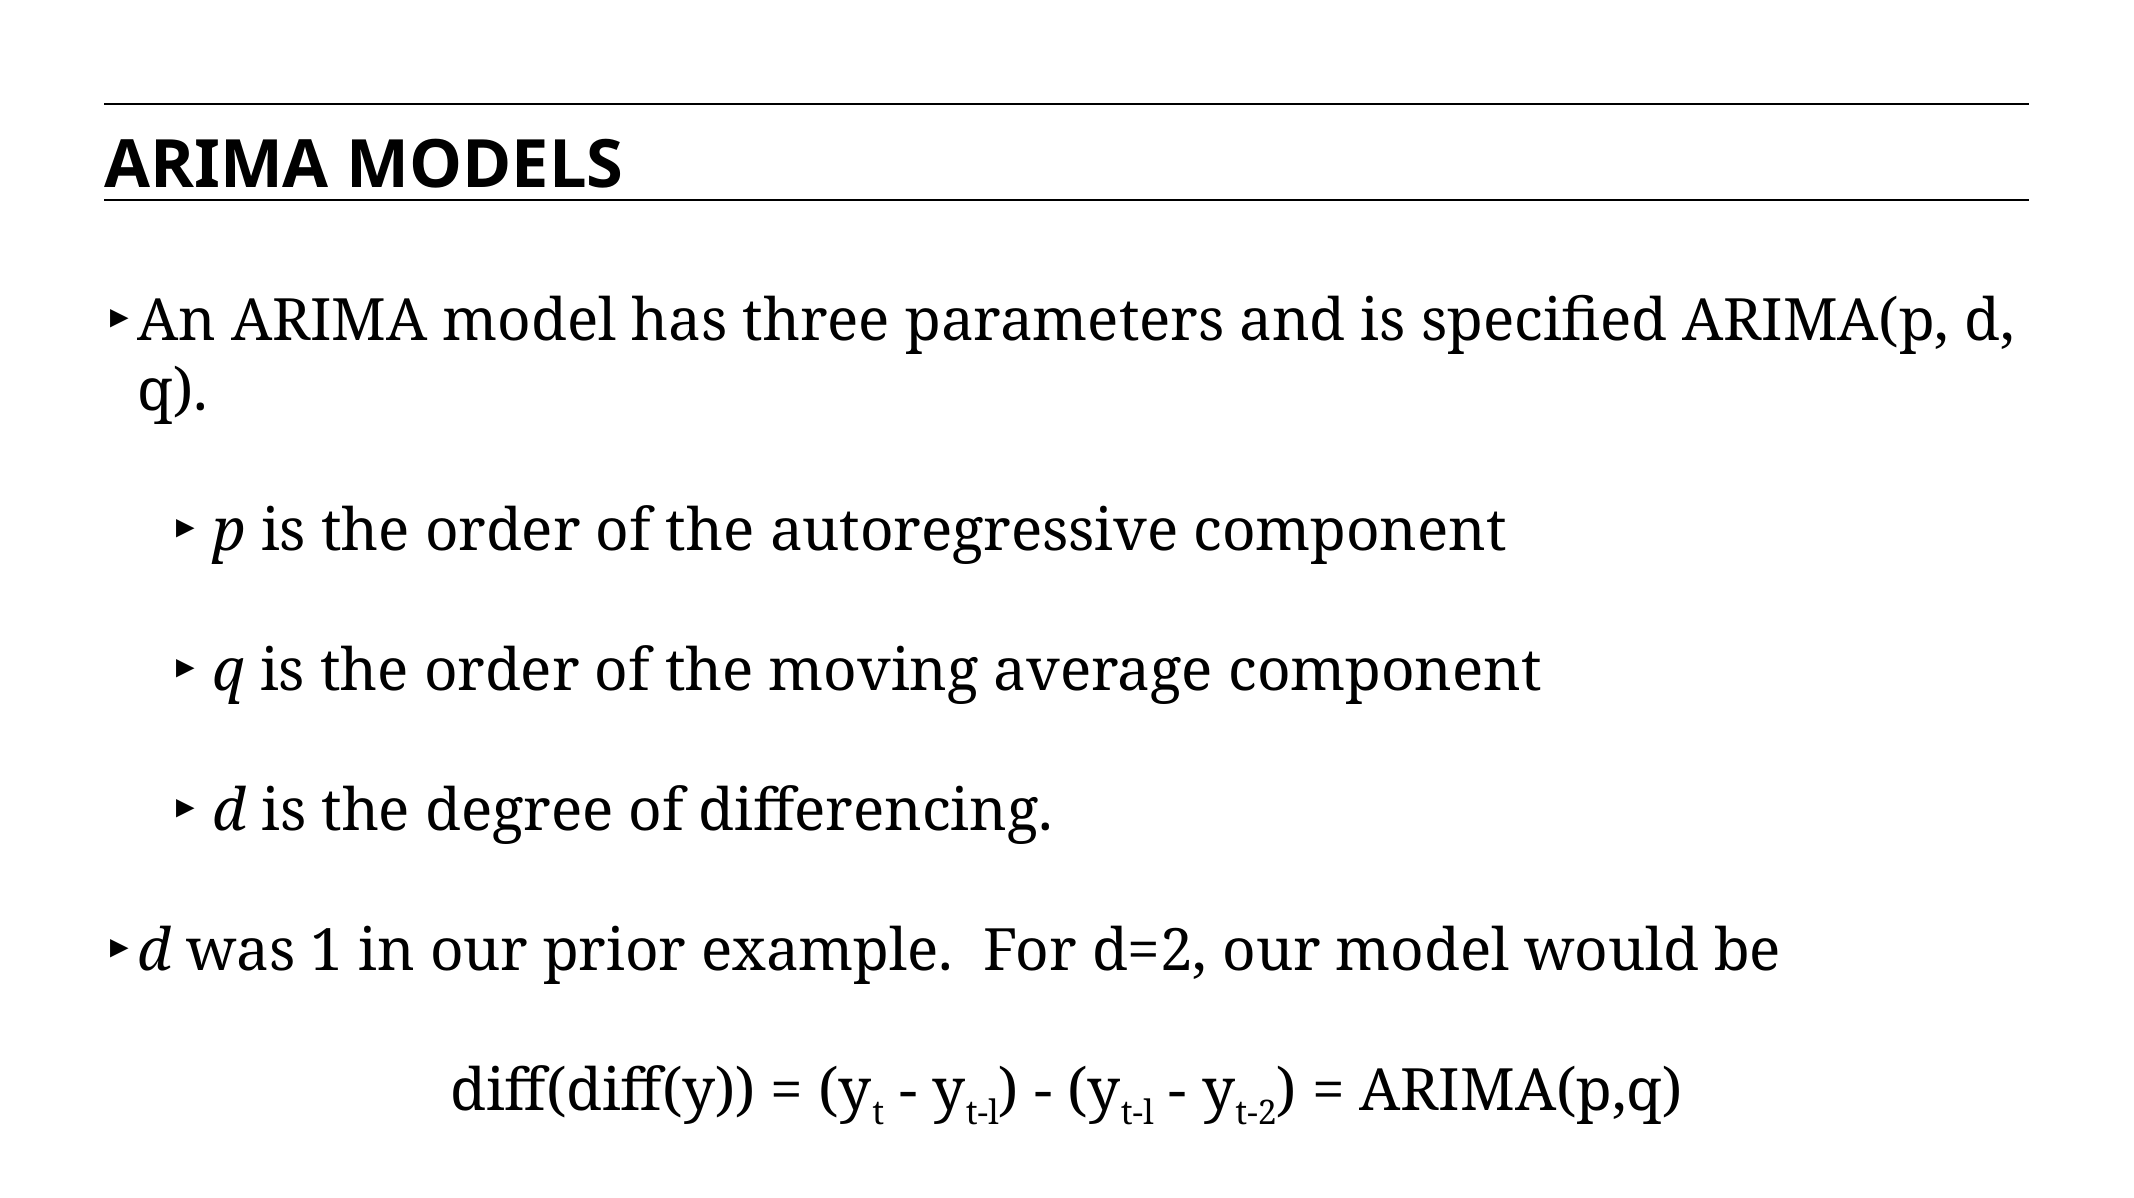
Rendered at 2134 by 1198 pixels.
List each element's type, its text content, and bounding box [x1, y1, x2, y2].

list An ARIMA model has three parameters and is specified ARIMA(p, d, q). p is the order of the autoregressive component q is the order of the moving average component d is the degree of differencing. d was 1 in our prior example. For d=2, our model would be diff(diff(y)) = (yt - yt-l) - (yt-l - yt-2) = ARIMA(p,q) [104, 212, 2030, 837]
text_box ARIMA MODELS [104, 120, 2030, 192]
